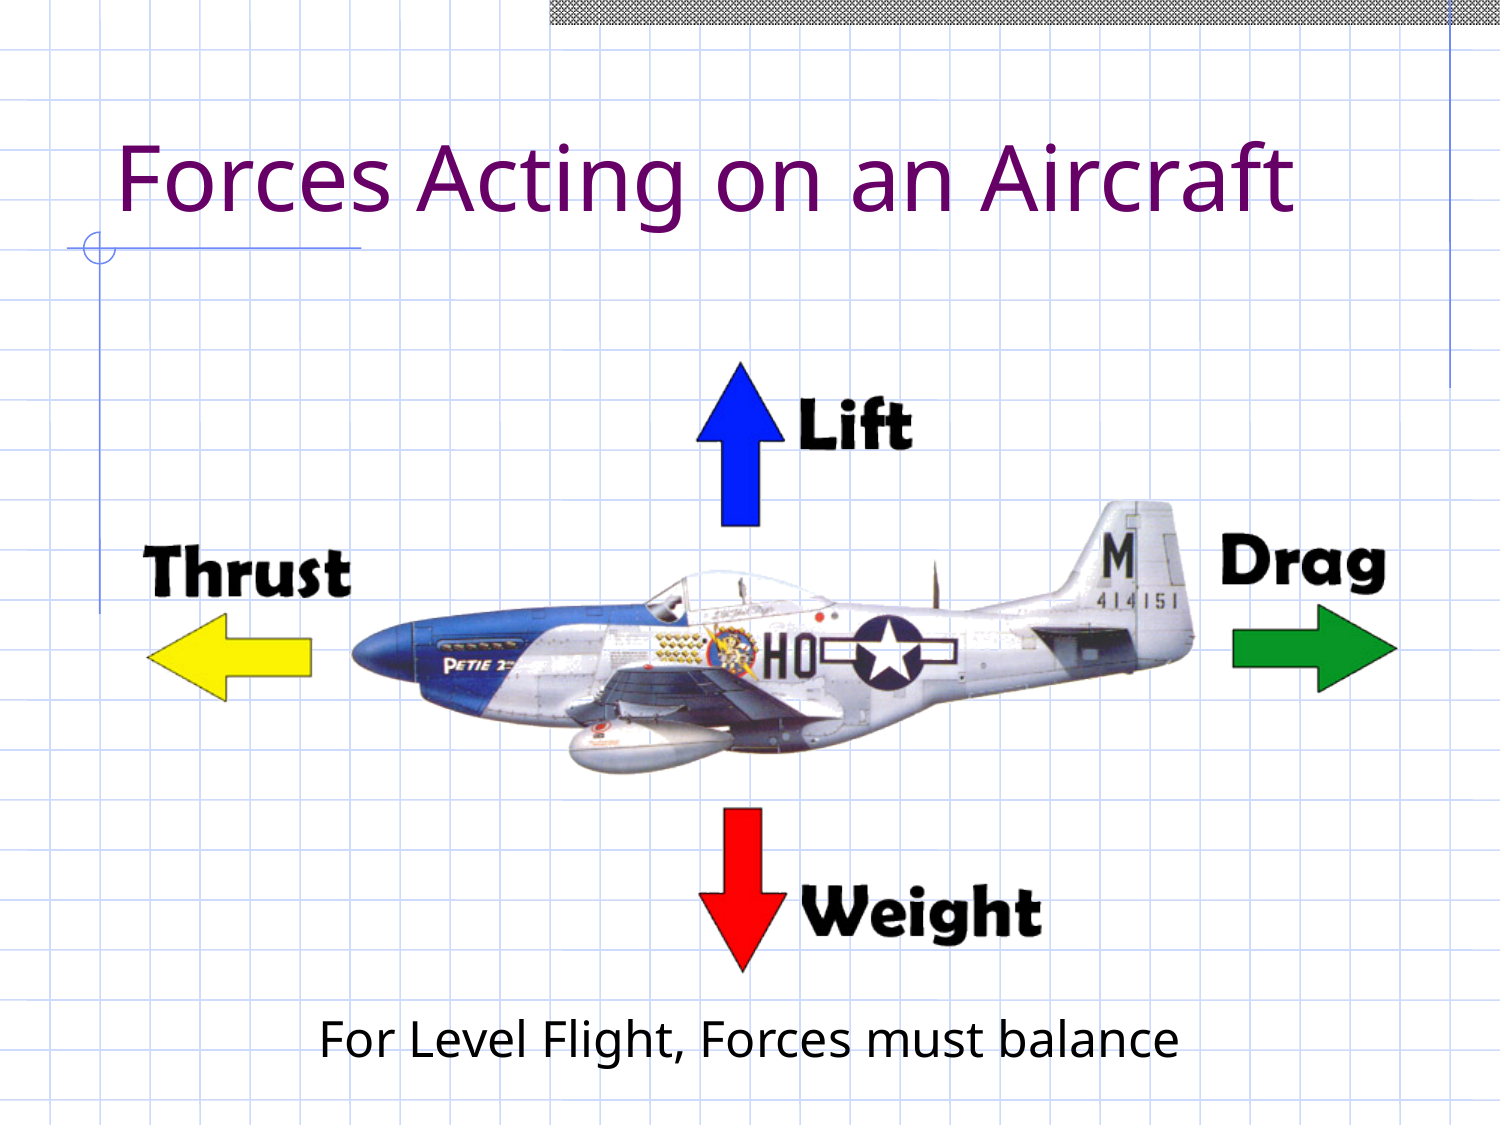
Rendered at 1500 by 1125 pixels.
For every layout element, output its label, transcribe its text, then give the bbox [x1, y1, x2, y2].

picture [549, 0, 1449, 25]
picture [1451, 0, 1500, 25]
picture [137, 349, 1416, 984]
title Forces Acting on an Aircraft [99, 50, 1375, 238]
text_box For Level Flight, Forces must balance [162, 999, 1338, 1075]
